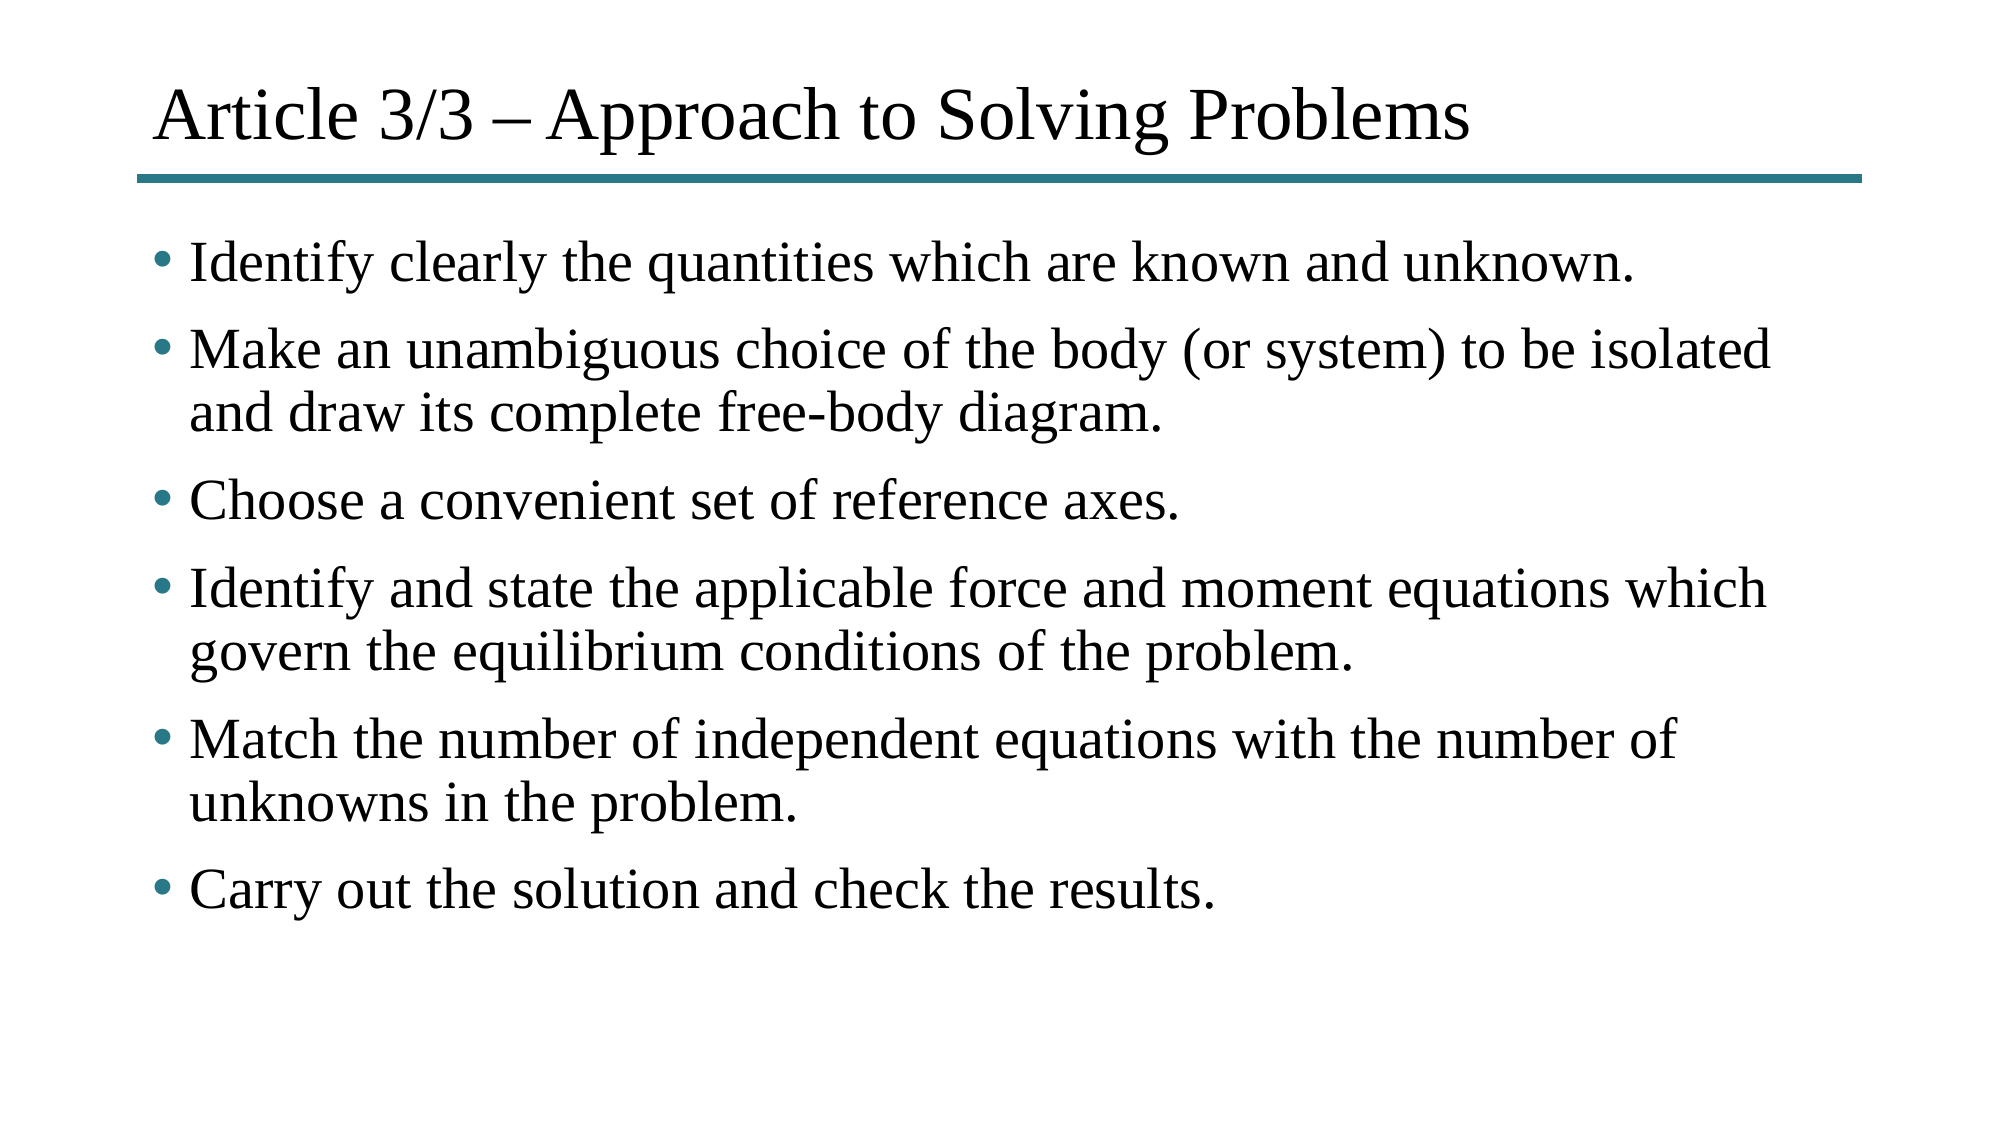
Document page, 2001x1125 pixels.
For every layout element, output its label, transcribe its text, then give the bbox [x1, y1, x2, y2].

title Article 3/3 – Approach to Solving Problems [137, 59, 1863, 170]
list Identify clearly the quantities which are known and unknown. Make an unambiguous choice of the body (or system) to be isolated and draw its complete free-body diagram. Choose a convenient set of reference axes. Identify and state the applicable force and moment equations which govern the equilibrium conditions of the problem. Match the number of independent equations with the number of unknowns in the problem. Carry out the solution and check the results. [137, 223, 1863, 1091]
